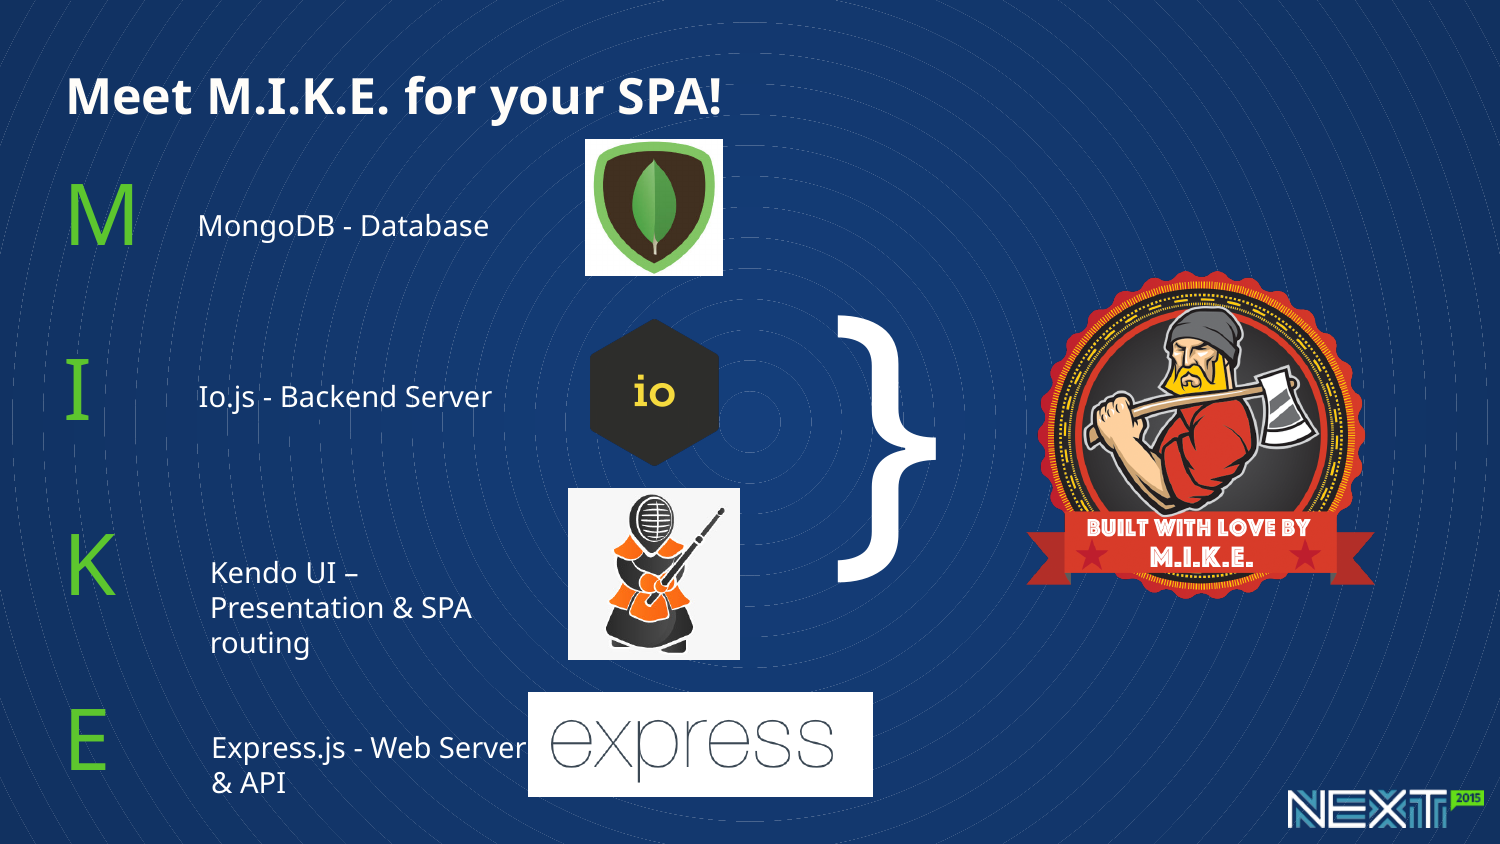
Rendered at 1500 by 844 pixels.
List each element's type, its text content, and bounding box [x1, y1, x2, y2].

text_box Kendo UI – Presentation & SPA routing [198, 548, 544, 666]
picture [1288, 789, 1484, 828]
text_box } [817, 222, 957, 602]
picture [590, 319, 719, 467]
picture [527, 691, 873, 797]
picture [568, 488, 741, 660]
text_box MongoDB - Database [186, 201, 502, 248]
text_box Express.js - Web Server & API [199, 723, 546, 805]
list M I K E [52, 182, 819, 761]
text_box Io.js - Backend Server [187, 372, 505, 420]
picture [1025, 271, 1376, 599]
title Meet M.I.K.E. for your SPA! [53, 64, 1449, 132]
picture [585, 139, 723, 276]
